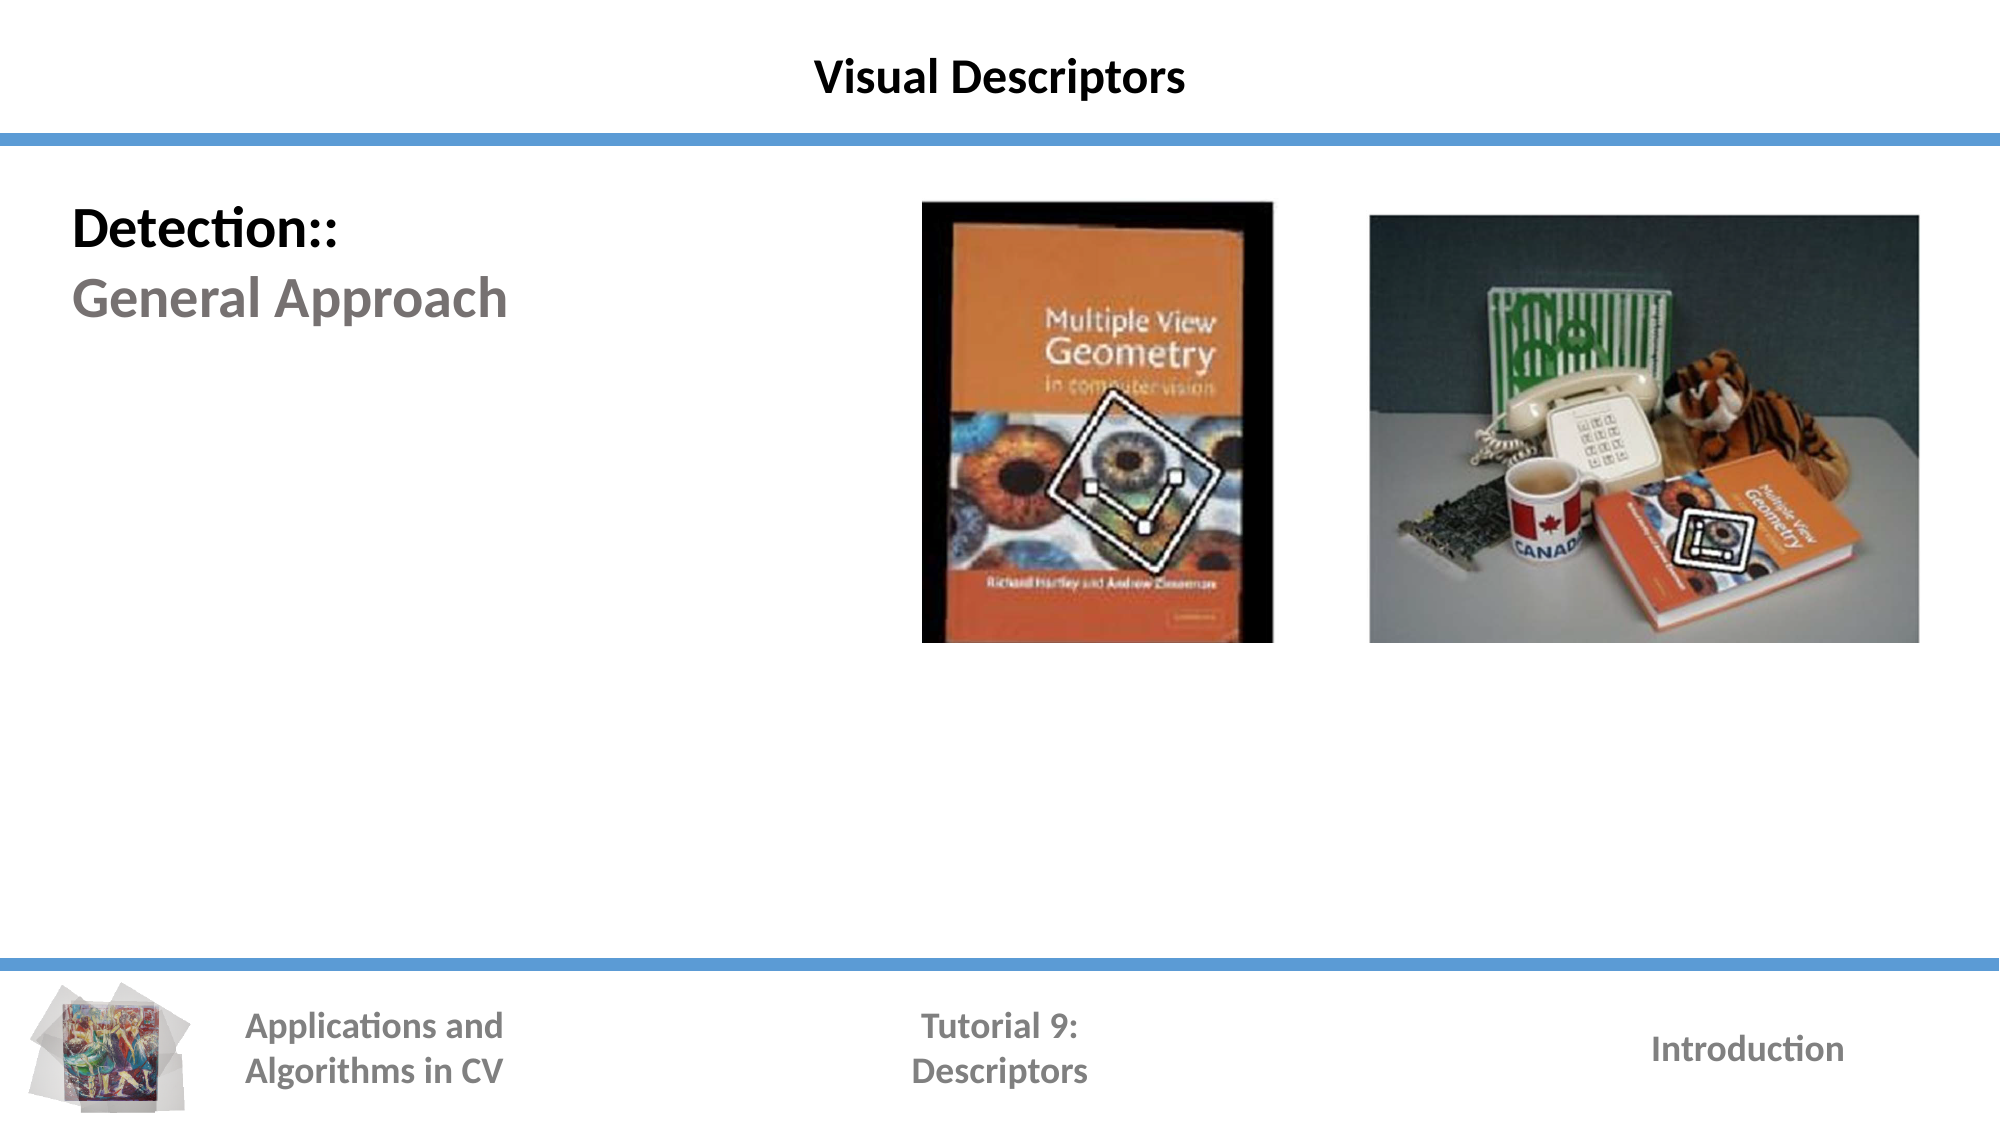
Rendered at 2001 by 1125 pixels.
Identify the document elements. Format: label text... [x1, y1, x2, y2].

text_box Applications and Algorithms in CV [230, 993, 529, 1099]
text_box Visual Descriptors [750, 35, 1250, 111]
text_box Detection:: General Approach [57, 181, 557, 336]
picture [921, 198, 1921, 643]
text_box Introduction [1598, 1016, 1898, 1077]
text_box Tutorial 9: Descriptors [712, 993, 1287, 1099]
picture [28, 979, 193, 1115]
